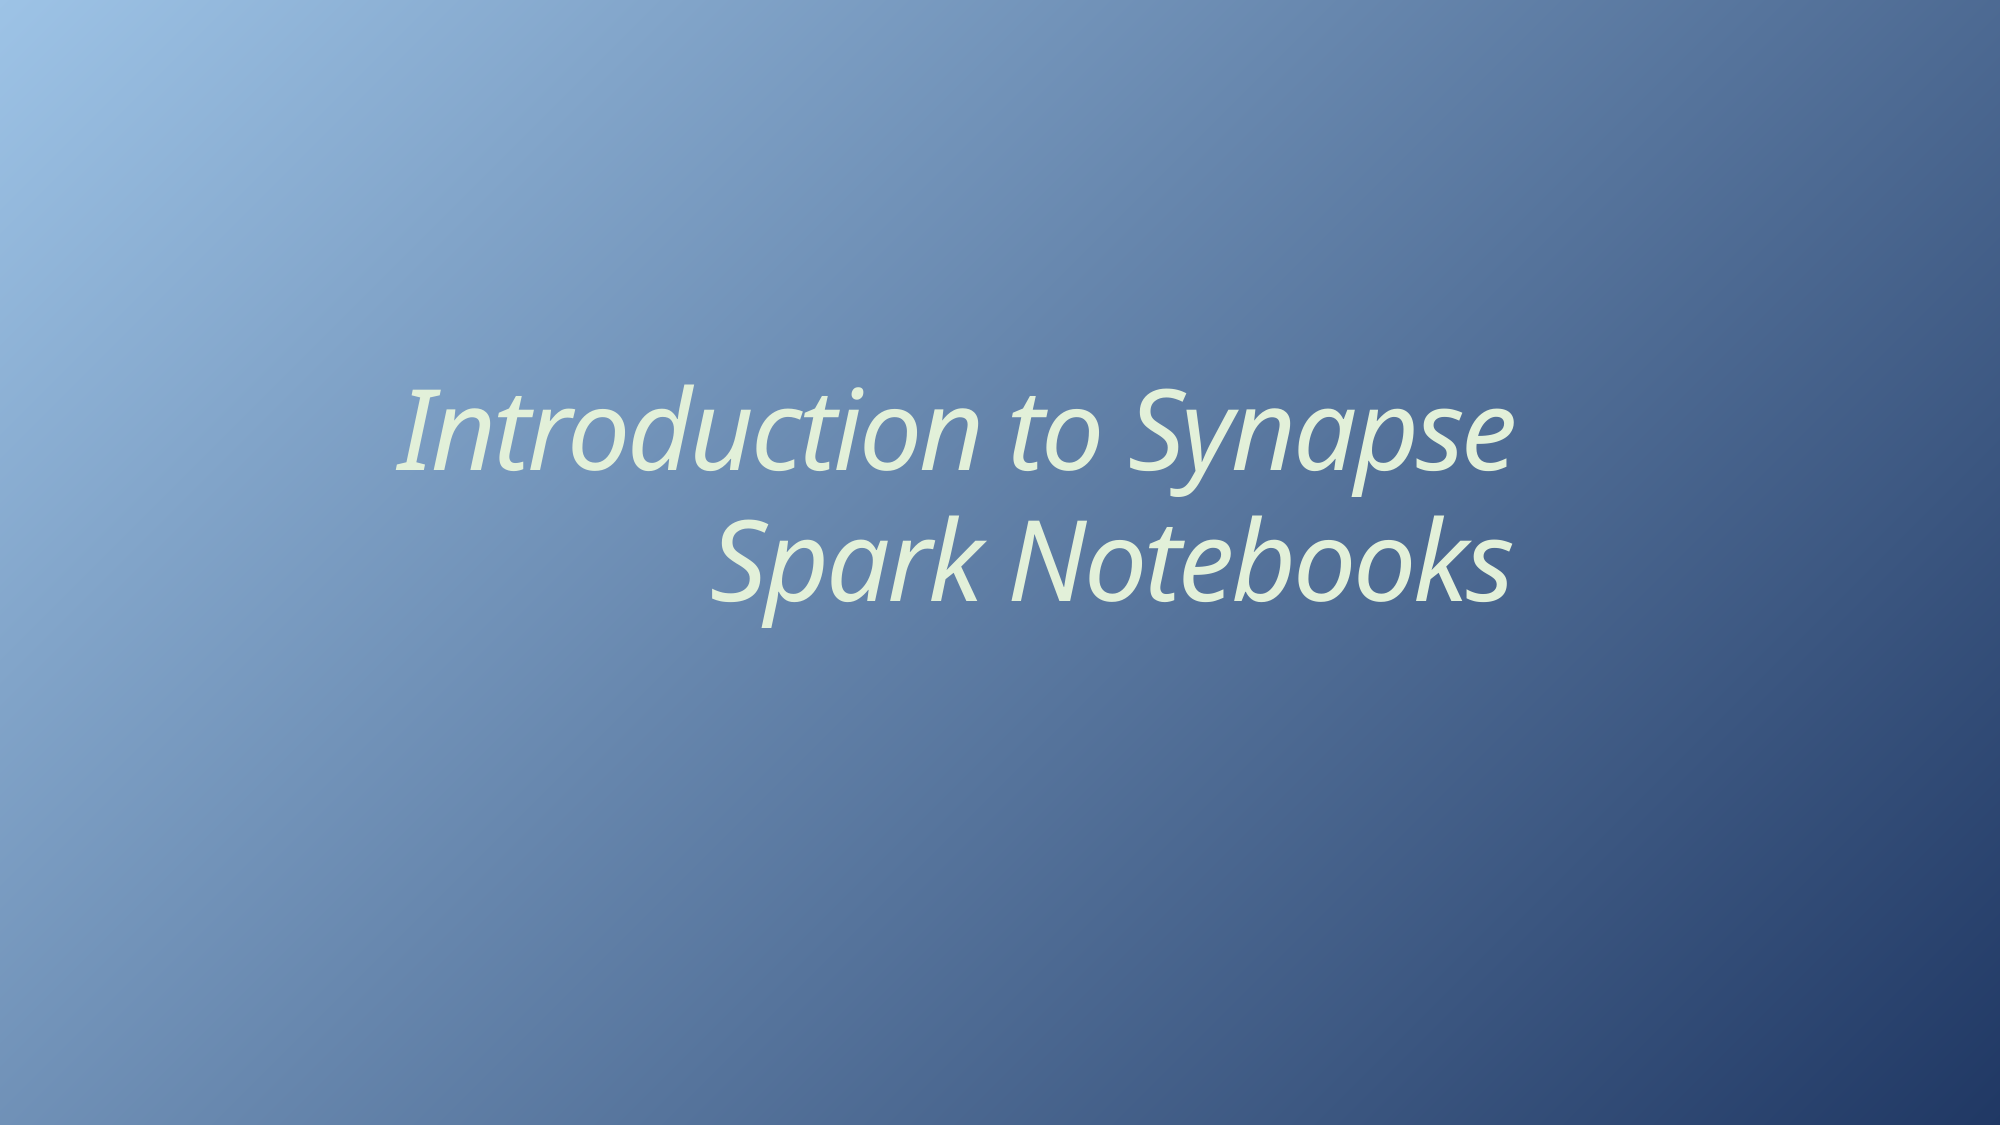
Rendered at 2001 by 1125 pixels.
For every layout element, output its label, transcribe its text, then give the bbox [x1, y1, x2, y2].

text_box Introduction to Synapse Spark Notebooks [302, 360, 1515, 625]
